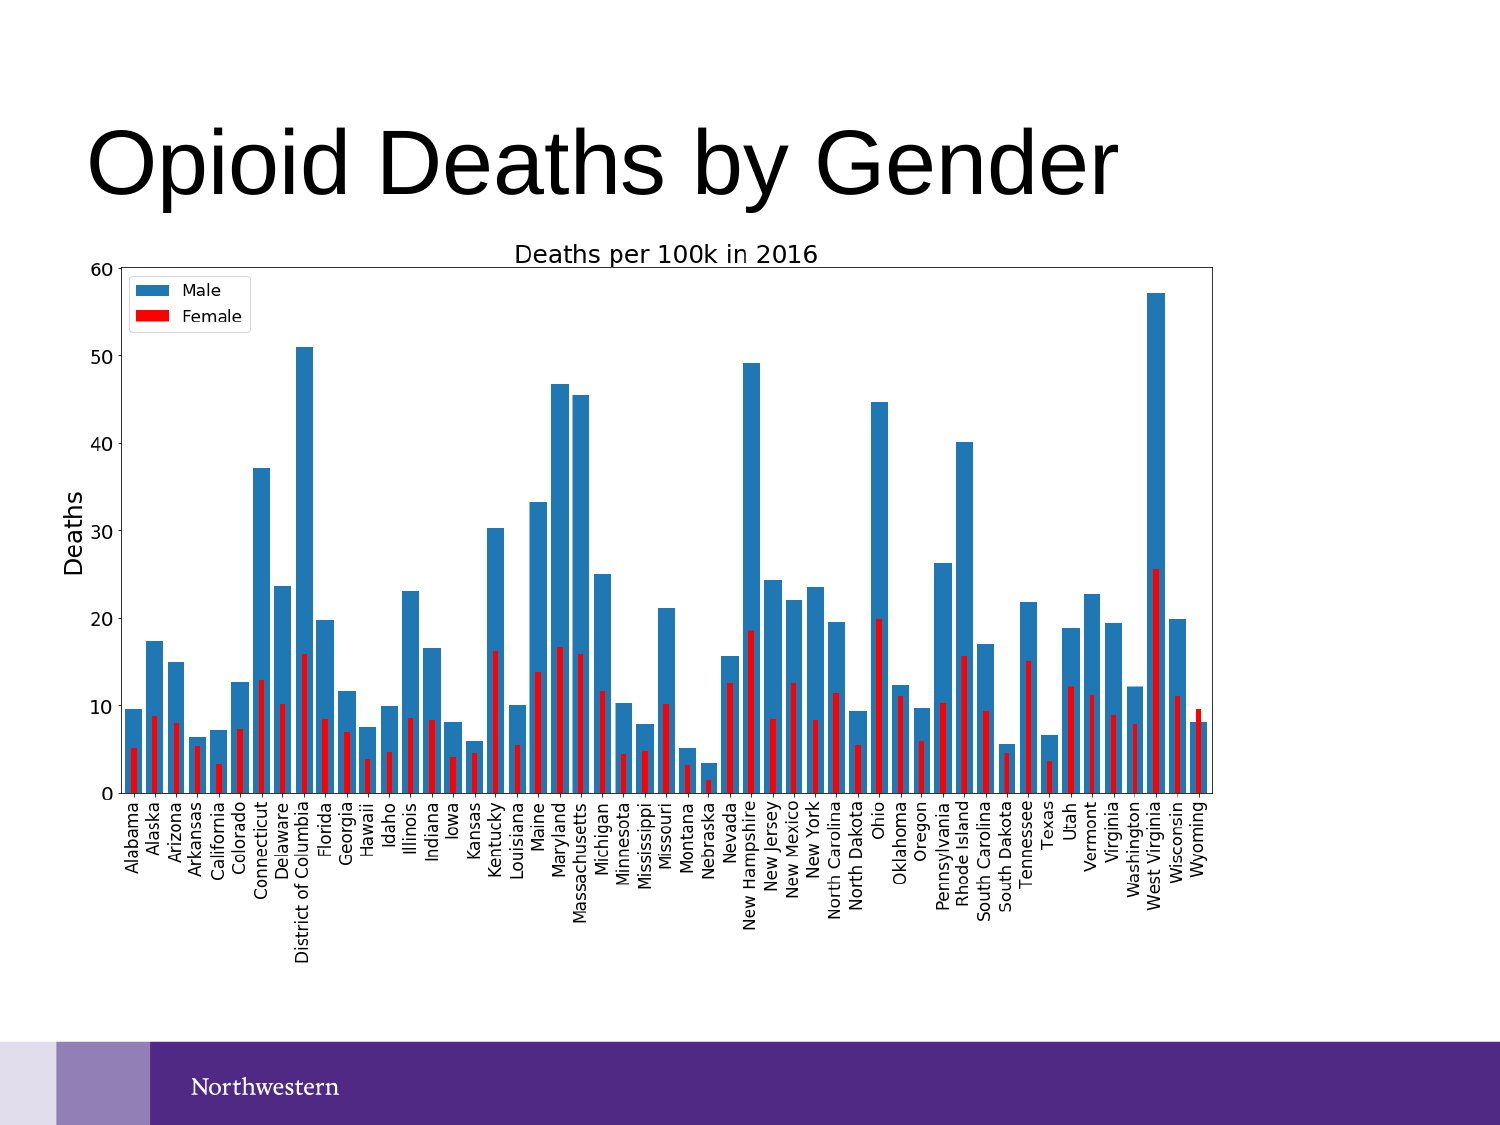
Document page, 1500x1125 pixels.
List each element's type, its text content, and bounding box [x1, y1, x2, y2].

picture [0, 0, 1500, 1125]
title Opioid Deaths by Gender [71, 87, 1469, 190]
